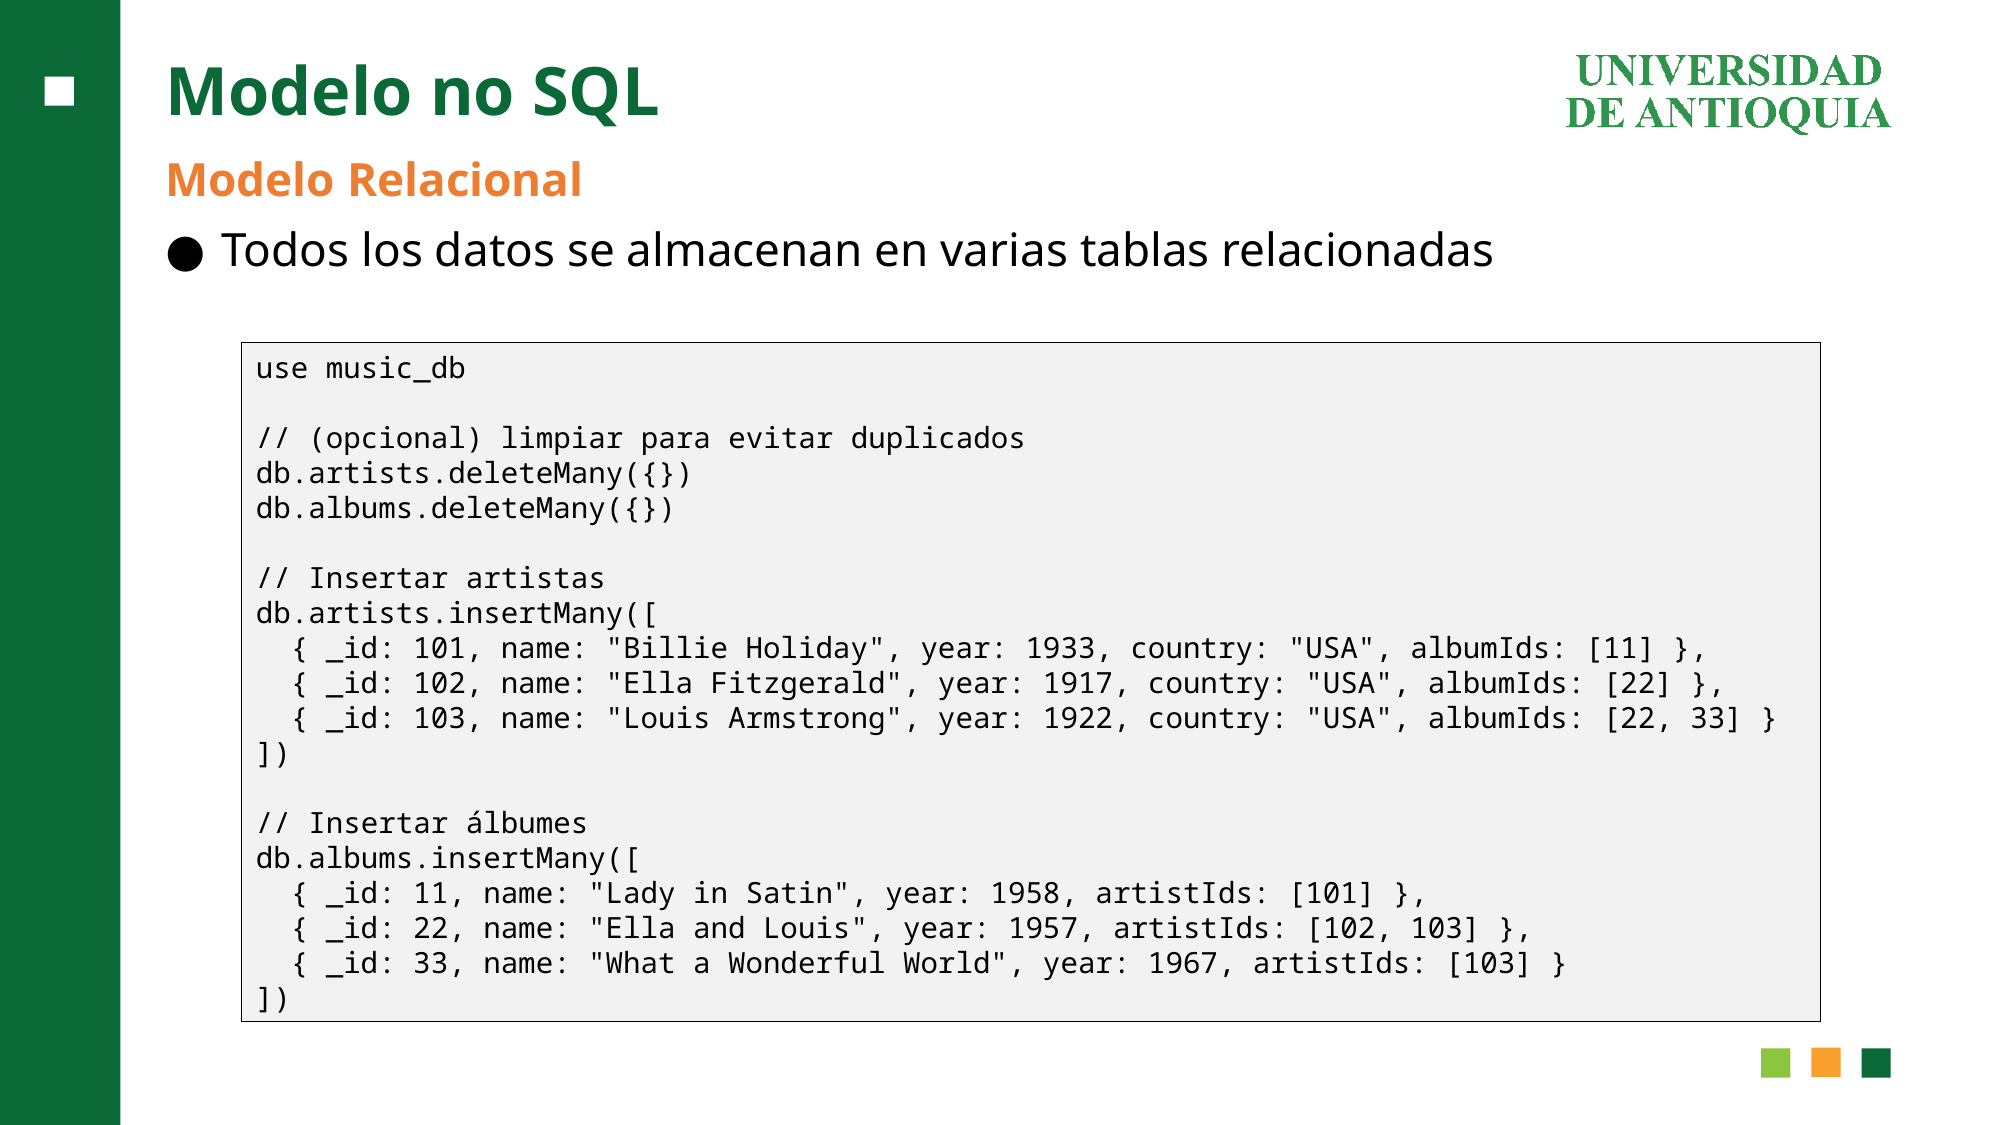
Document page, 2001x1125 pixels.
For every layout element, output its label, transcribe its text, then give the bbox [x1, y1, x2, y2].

title Modelo no SQL [150, 15, 1513, 149]
list Modelo Relacional Todos los datos se almacenan en varias tablas relacionadas [150, 149, 1912, 309]
text_box use music_db // (opcional) limpiar para evitar duplicados db.artists.deleteMany({}) db.albums.deleteMany({}) // Insertar artistas db.artists.insertMany([ { _id: 101, name: "Billie Holiday", year: 1933, country: "USA", albumIds: [11] }, { _id: 102, name: "Ella Fitzgerald", year: 1917, country: "USA", albumIds: [22] }, { _id: 103, name: "Louis Armstrong", year: 1922, country: "USA", albumIds: [22, 33] } ]) // Insertar álbumes db.albums.insertMany([ { _id: 11, name: "Lady in Satin", year: 1958, artistIds: [101] }, { _id: 22, name: "Ella and Louis", year: 1957, artistIds: [102, 103] }, { _id: 33, name: "What a Wonderful World", year: 1967, artistIds: [103] } ]) [241, 342, 1821, 1022]
picture [1542, 32, 1914, 150]
